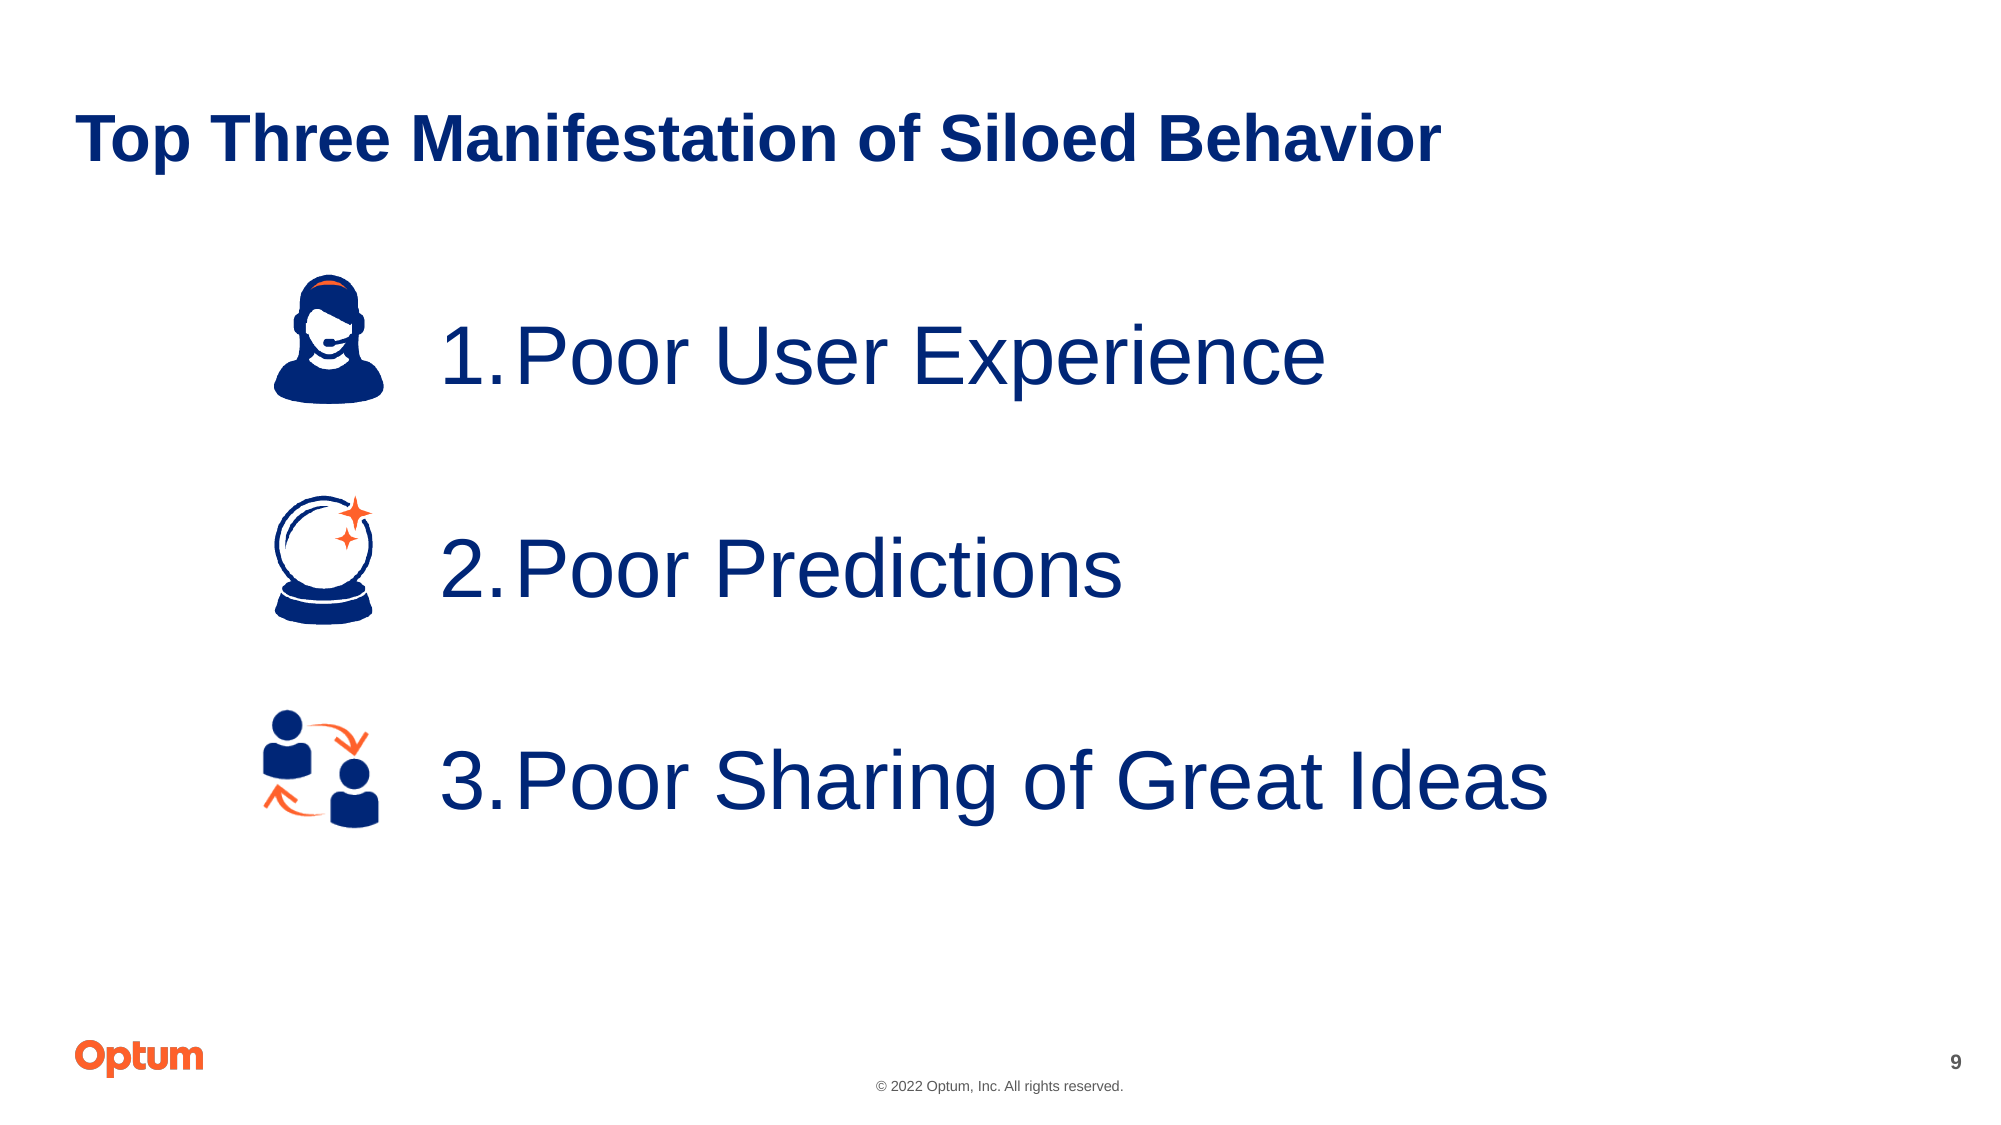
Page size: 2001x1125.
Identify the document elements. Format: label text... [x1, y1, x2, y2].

title Top Three Manifestation of Siloed Behavior [75, 104, 1583, 177]
picture [75, 1040, 203, 1078]
picture [274, 274, 384, 404]
picture [274, 495, 373, 625]
list Poor User Experience Poor Predictions Poor Sharing of Great Ideas [439, 301, 1774, 970]
picture [249, 701, 384, 832]
